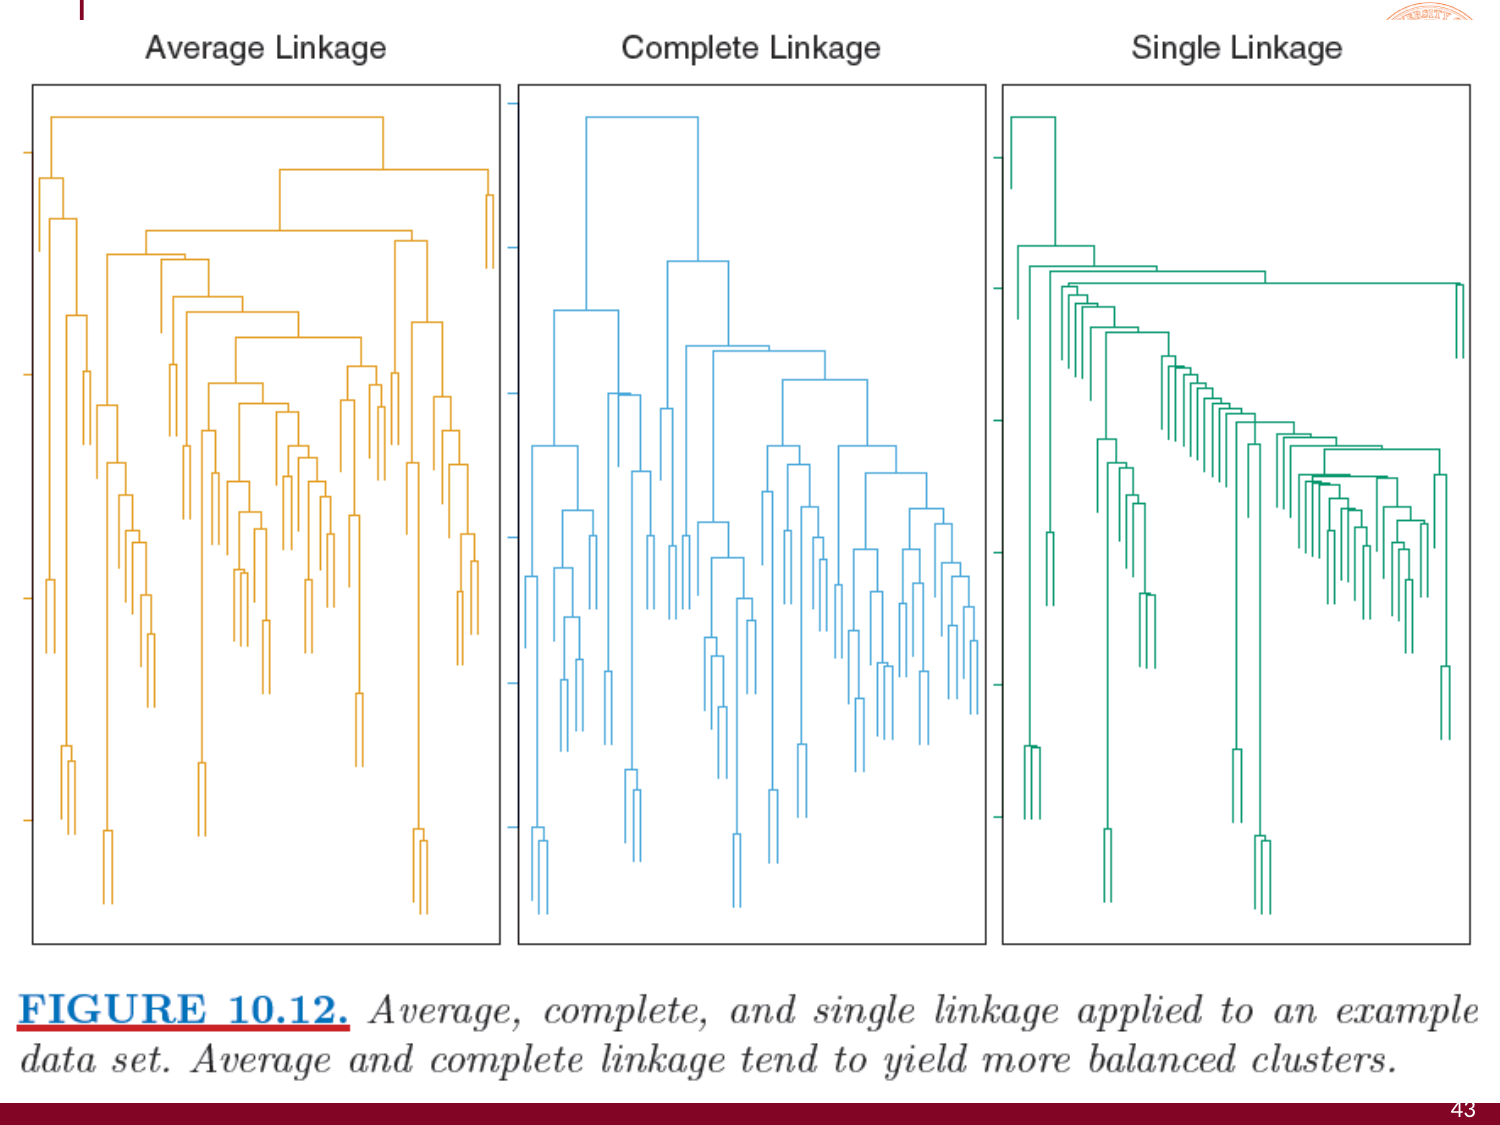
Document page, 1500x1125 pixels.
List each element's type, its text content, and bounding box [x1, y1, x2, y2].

slide_number 43 [1141, 1110, 1492, 1125]
picture [0, 0, 1500, 1103]
